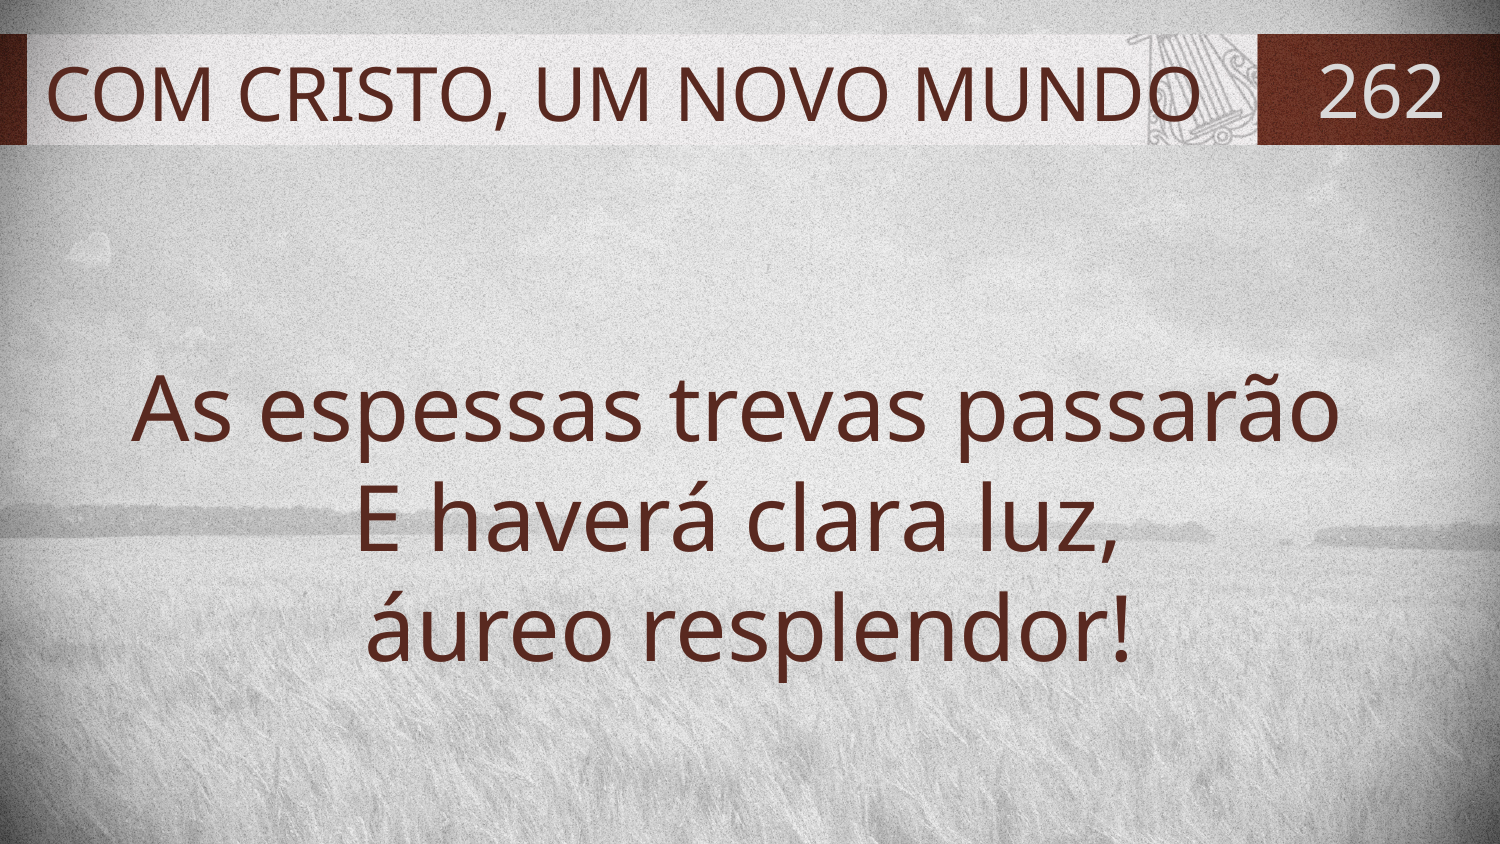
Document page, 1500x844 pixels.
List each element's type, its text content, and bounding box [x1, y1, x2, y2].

list 262 [1281, 36, 1483, 143]
picture [0, 0, 1500, 185]
title COM CRISTO, UM NOVO MUNDO [29, 33, 1258, 151]
list As espessas trevas passarão E haverá clara luz, áureo resplendor! [0, 185, 1500, 844]
